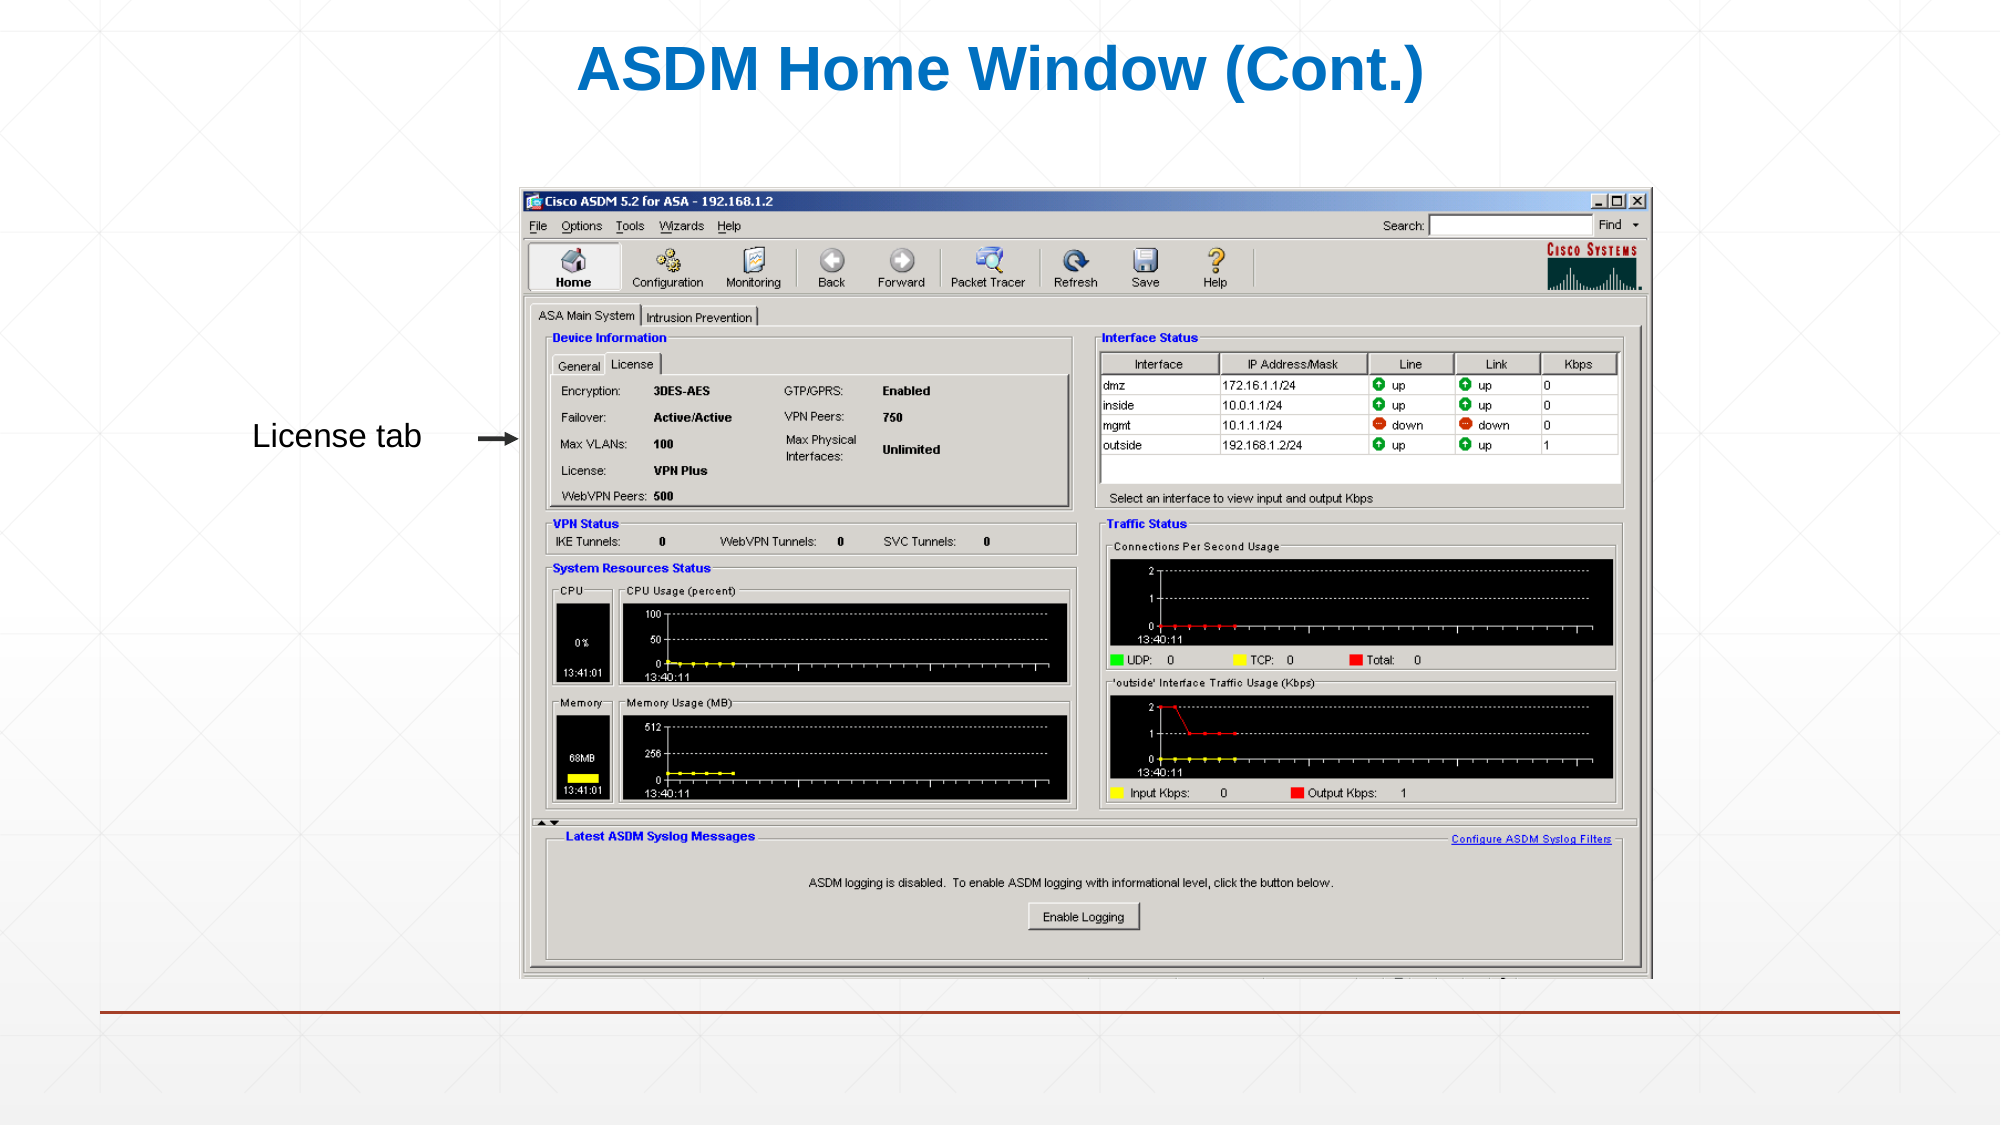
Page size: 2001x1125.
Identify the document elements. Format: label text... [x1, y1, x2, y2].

text_box [498, 432, 519, 446]
title ASDM Home Window (Cont.) [1, 2, 2000, 112]
text_box License tab [233, 410, 498, 462]
picture [519, 187, 1653, 979]
